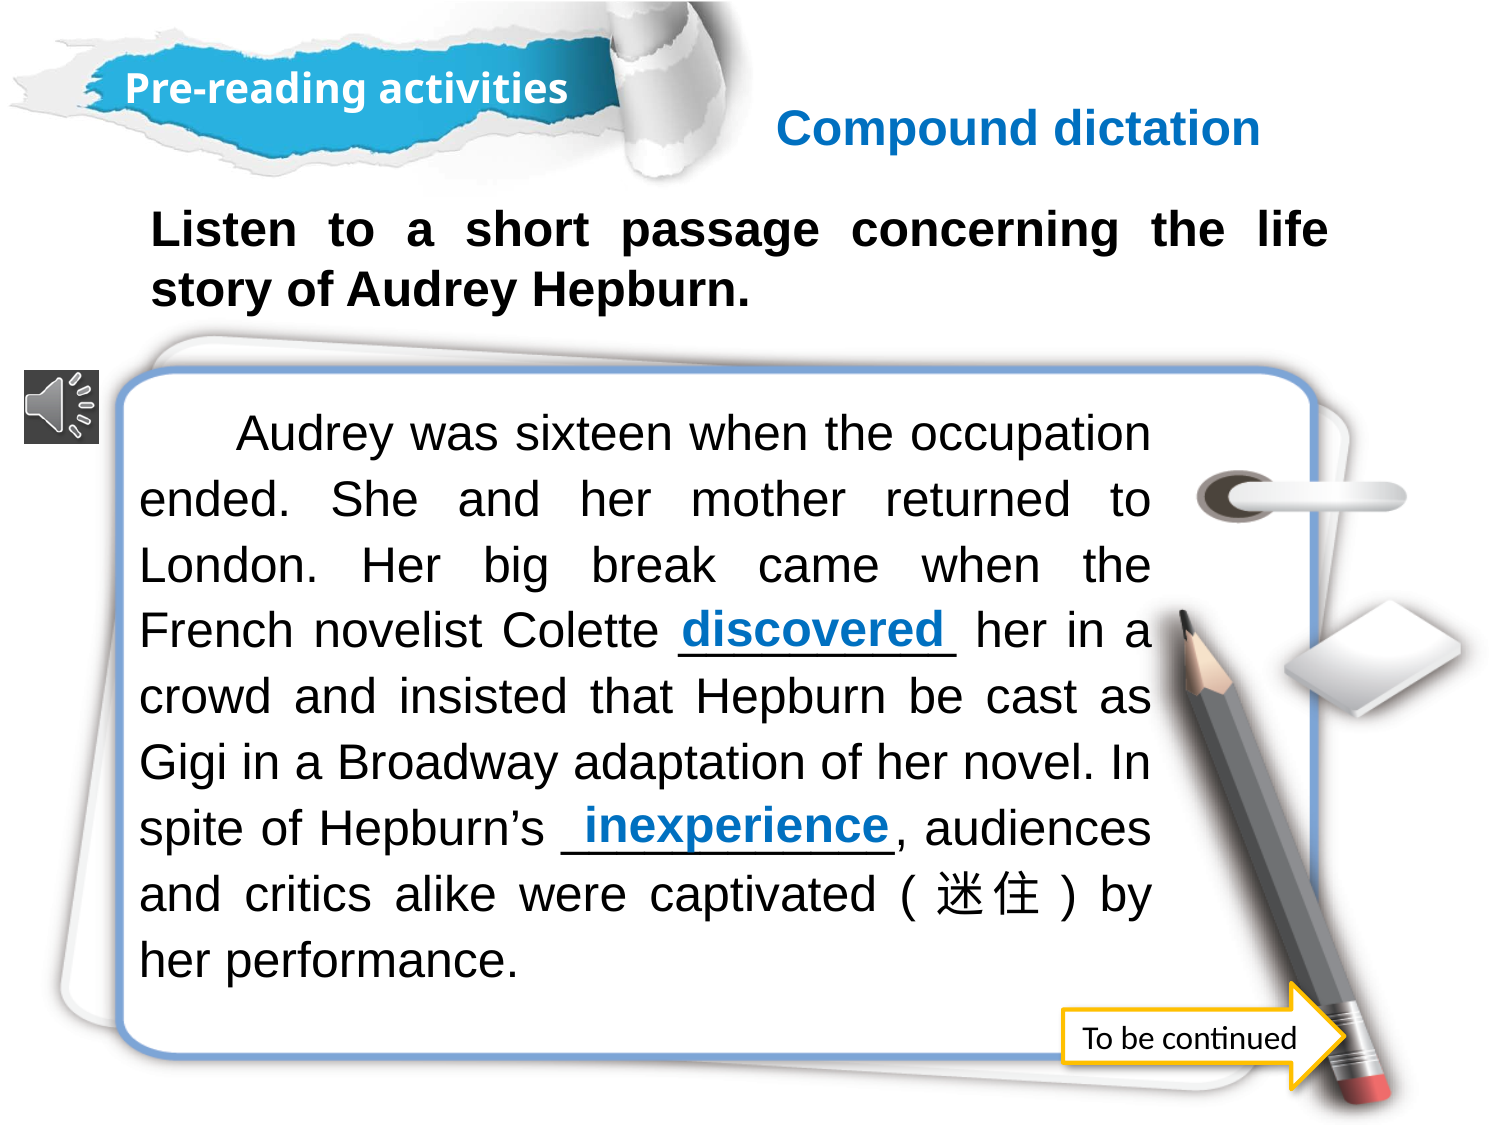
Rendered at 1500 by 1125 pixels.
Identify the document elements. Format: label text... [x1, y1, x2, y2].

picture [23, 368, 101, 446]
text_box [0, 1, 1430, 197]
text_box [0, 299, 1489, 1125]
text_box Listen to a short passage concerning the life story of Audrey Hepburn. [135, 205, 1345, 298]
